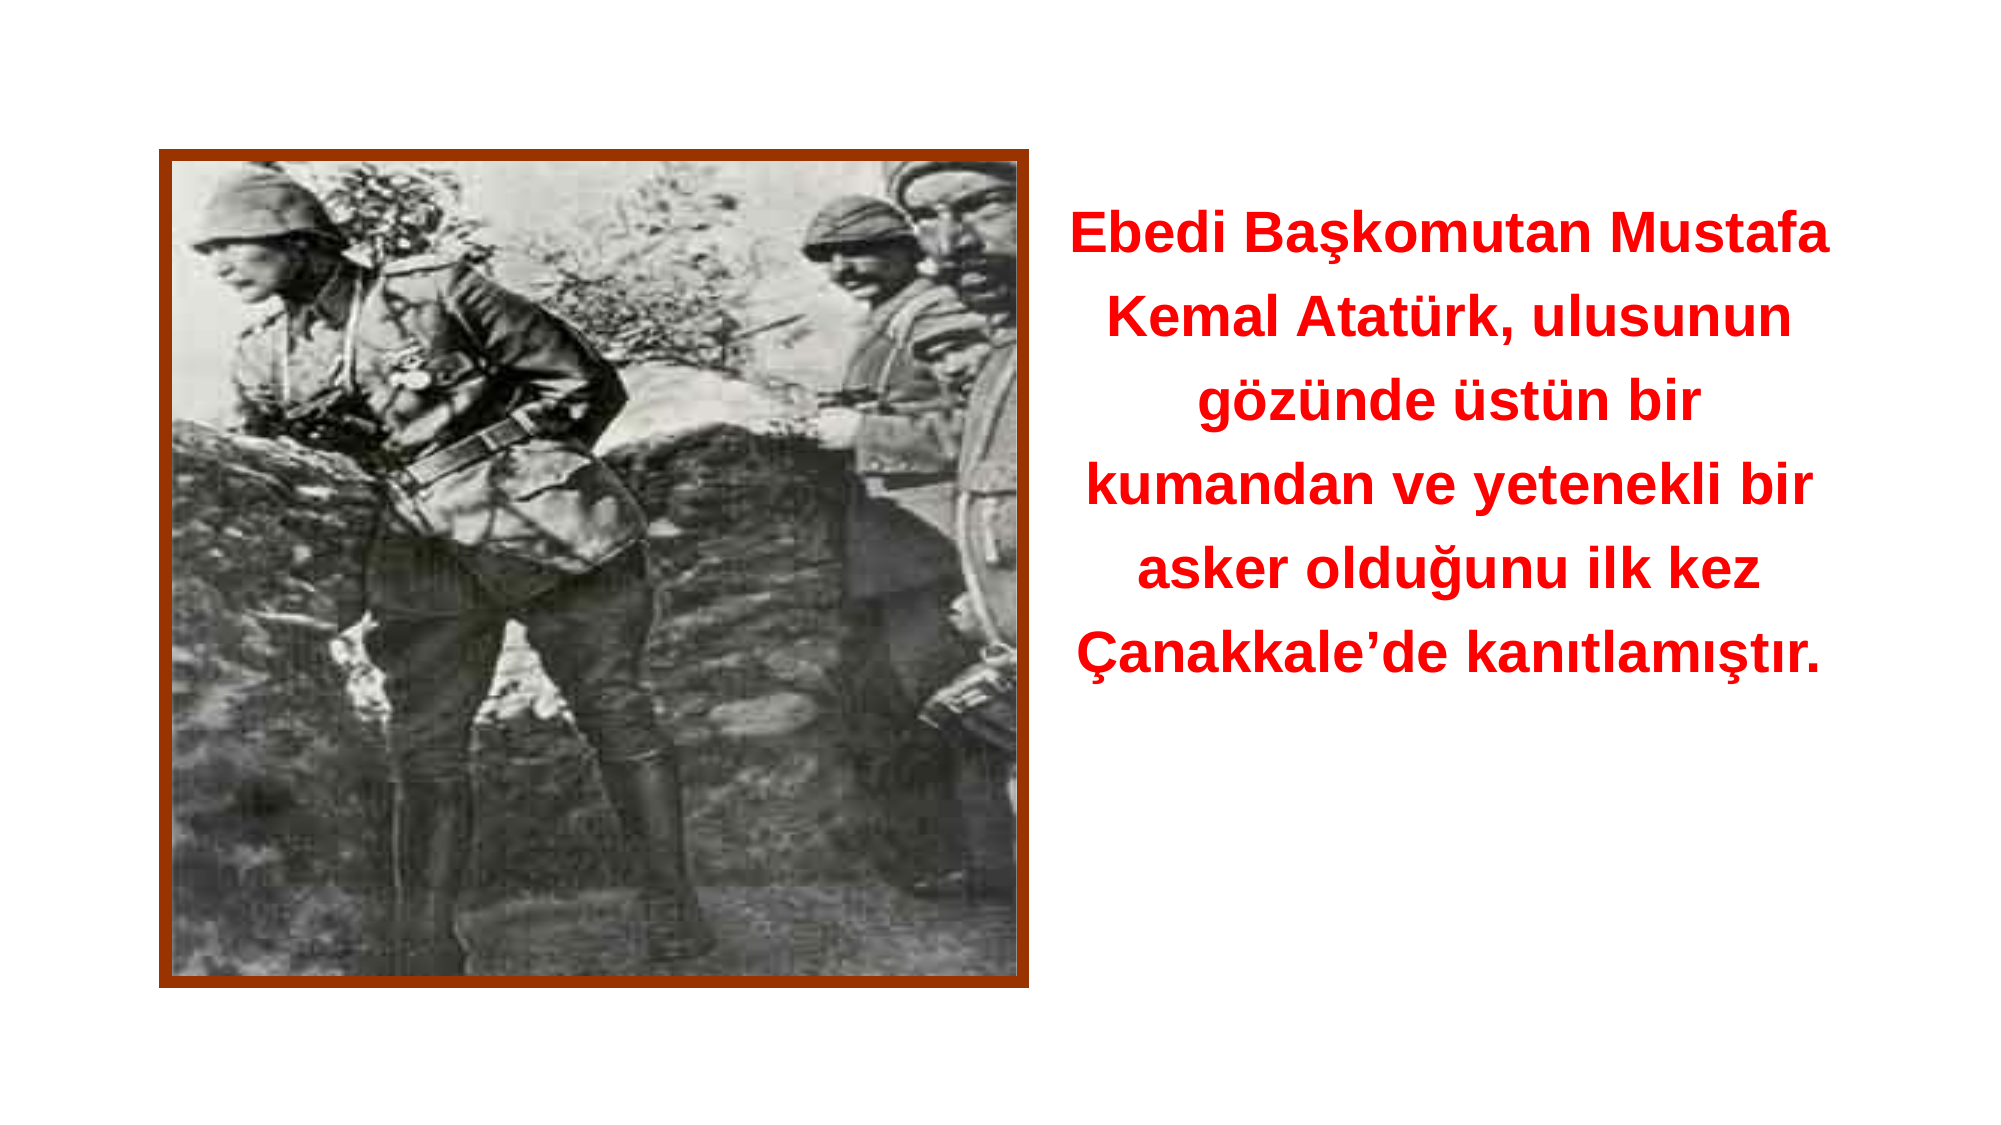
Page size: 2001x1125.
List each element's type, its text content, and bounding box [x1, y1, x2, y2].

text_box Ebedi Başkomutan Mustafa Kemal Atatürk, ulusunun gözünde üstün bir kumandan ve yetenekli bir asker olduğunu ilk kez Çanakkale’de kanıtlamıştır. [1033, 172, 1867, 692]
picture [171, 161, 1017, 976]
